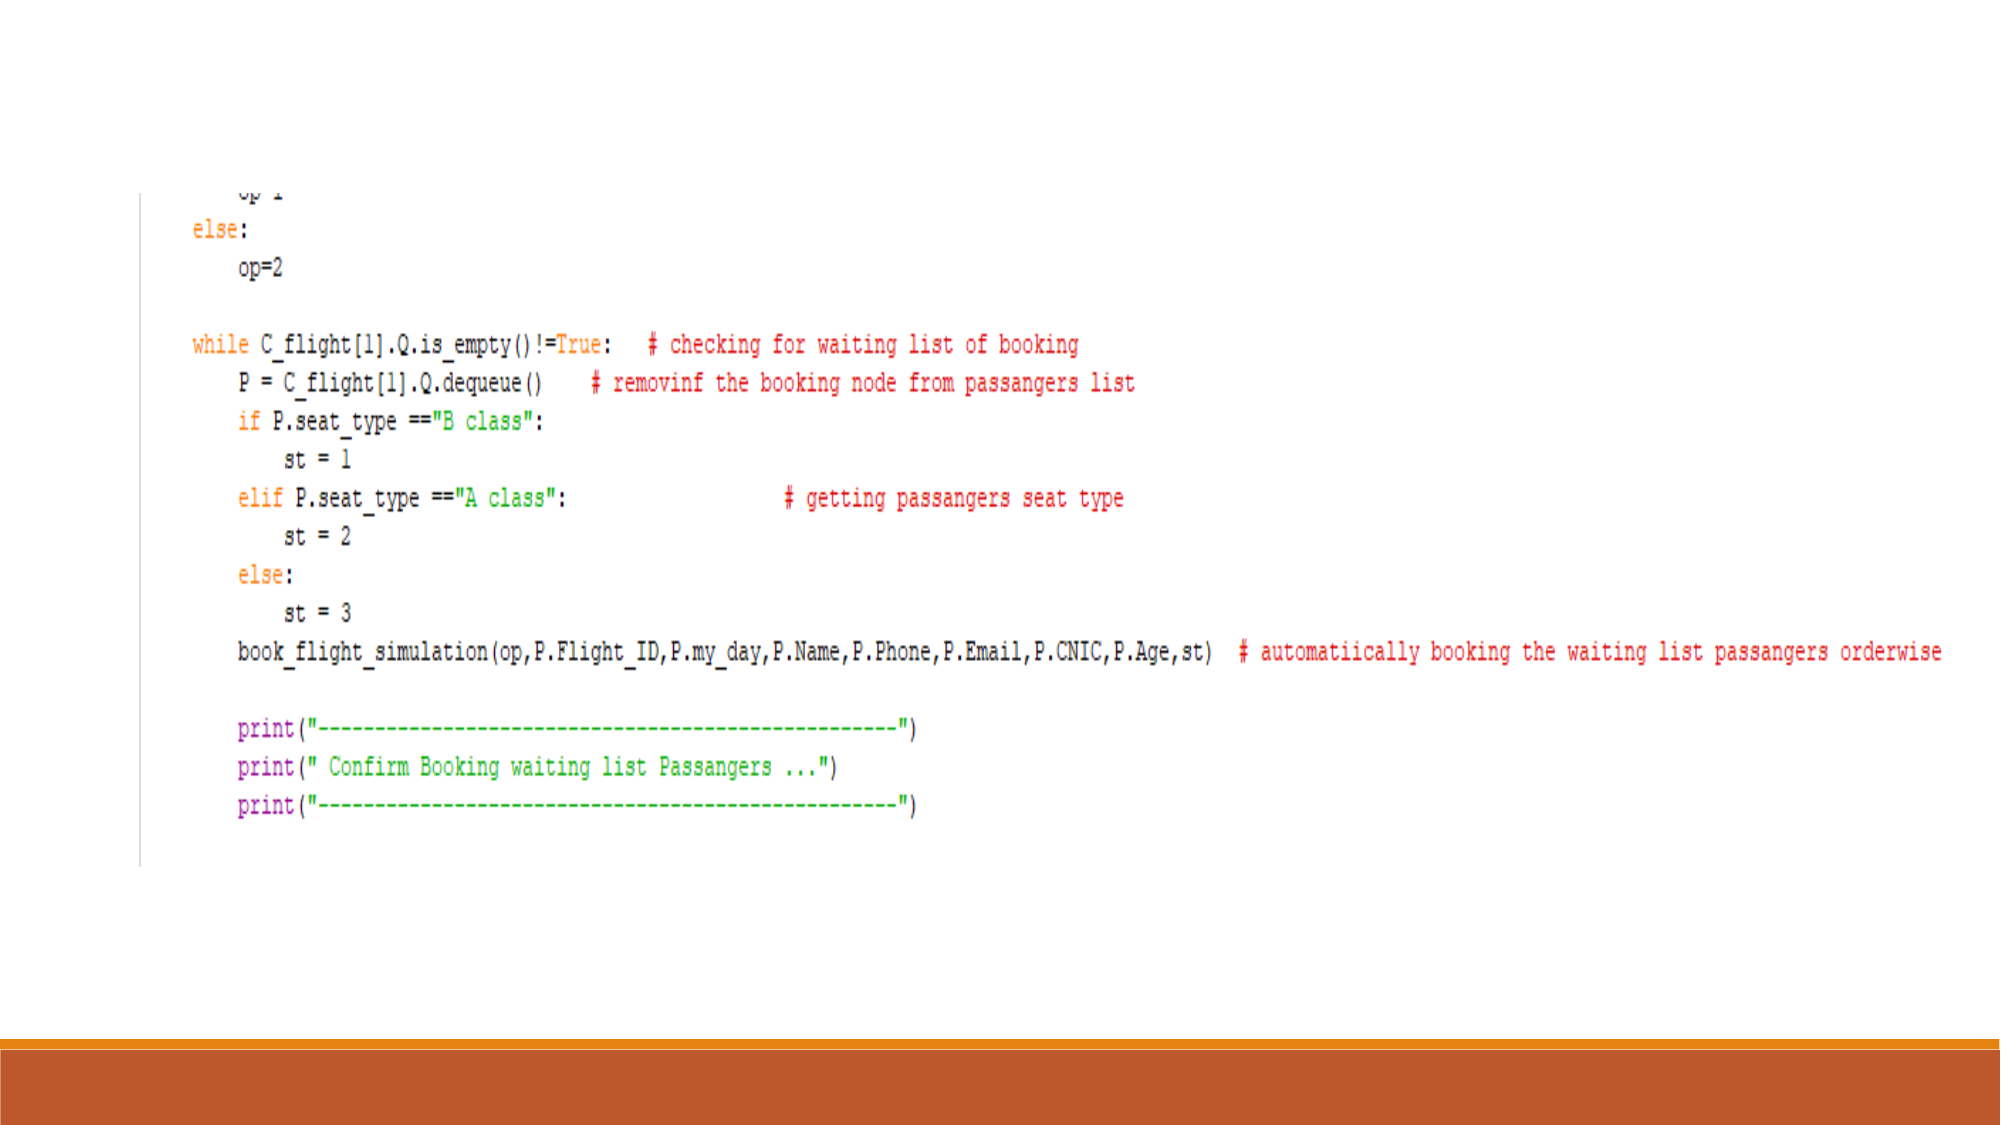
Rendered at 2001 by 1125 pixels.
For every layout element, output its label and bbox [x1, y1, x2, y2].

picture [139, 193, 1953, 868]
